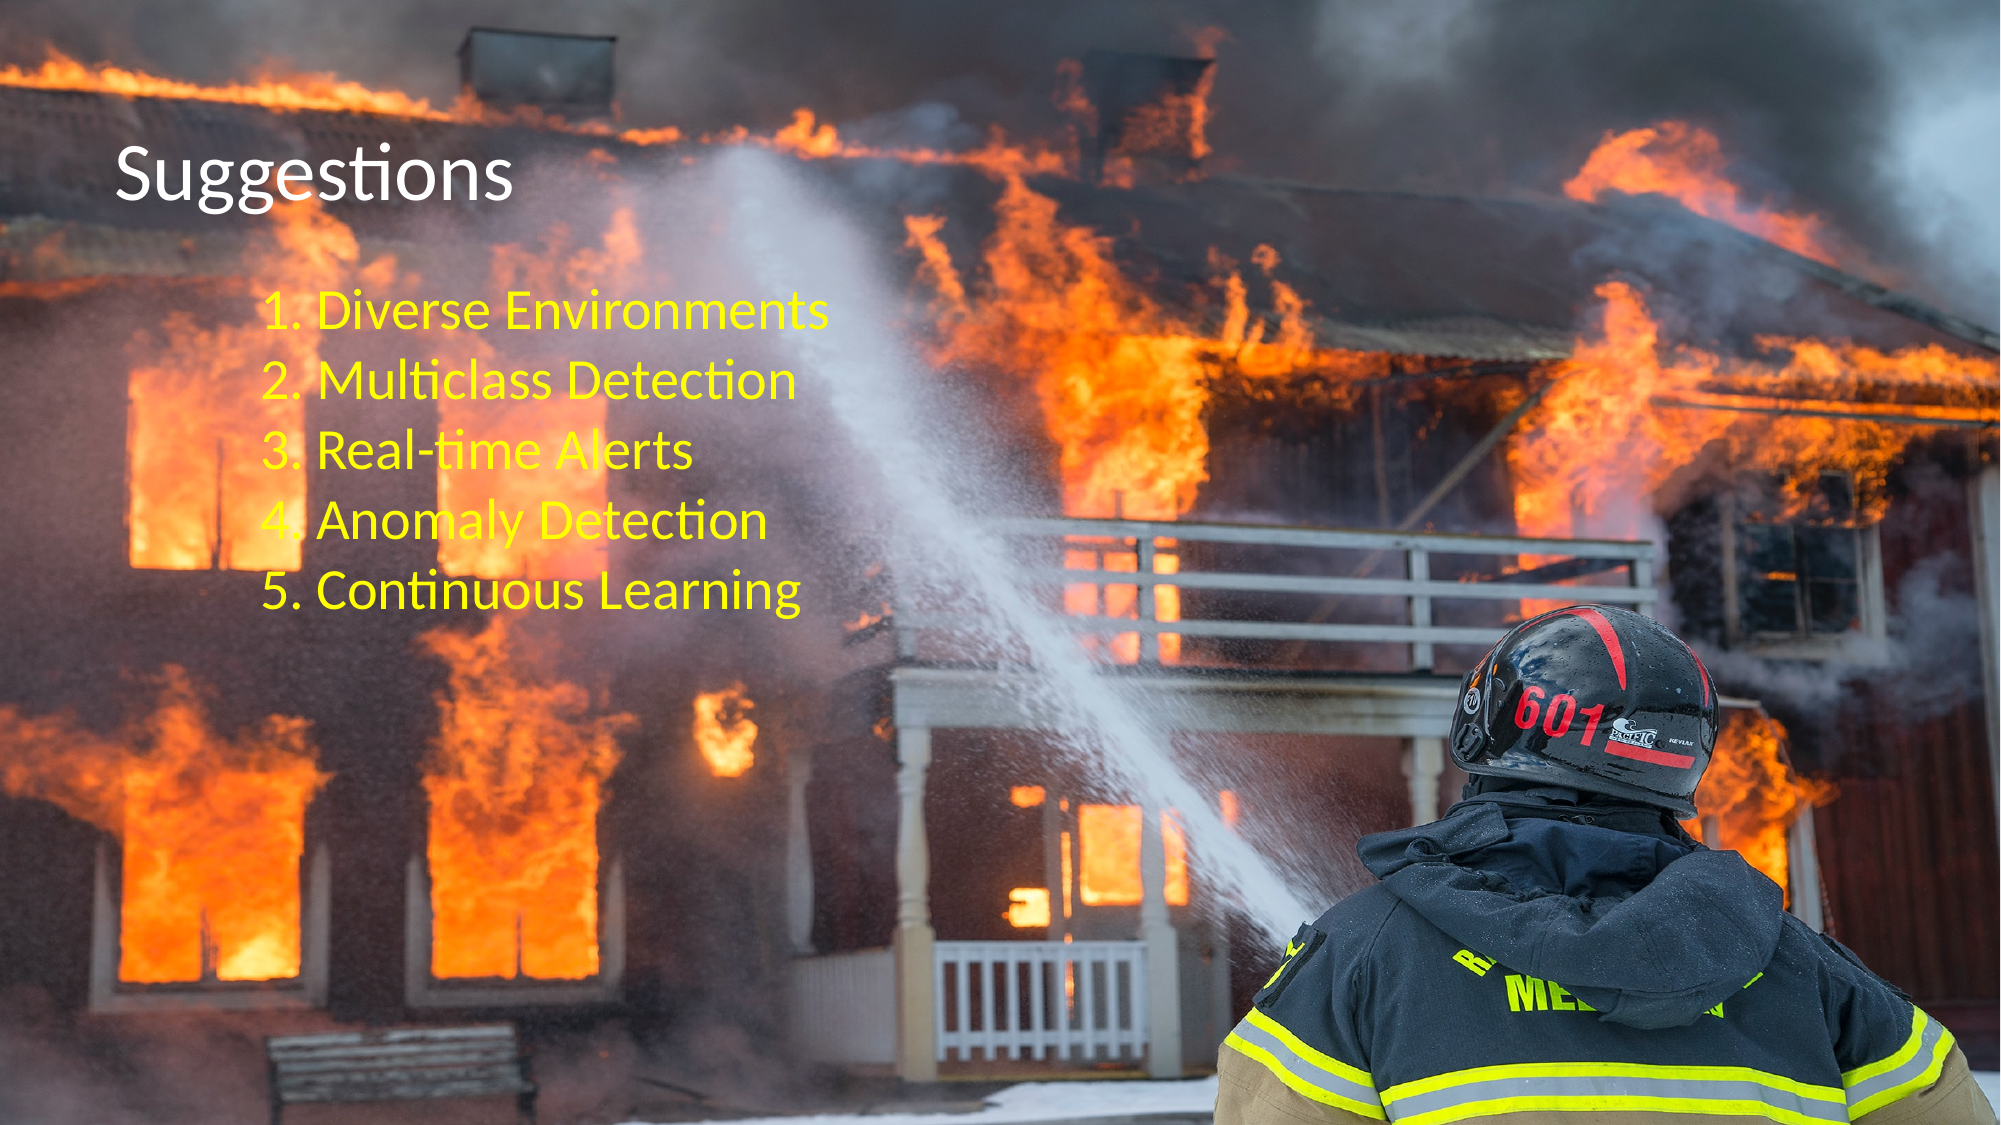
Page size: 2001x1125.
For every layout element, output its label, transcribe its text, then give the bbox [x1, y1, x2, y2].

picture [0, 0, 2001, 1125]
text_box Diverse Environments Multiclass Detection Real-time Alerts Anomaly Detection Continuous Learning [245, 264, 974, 629]
text_box Suggestions [99, 109, 721, 225]
